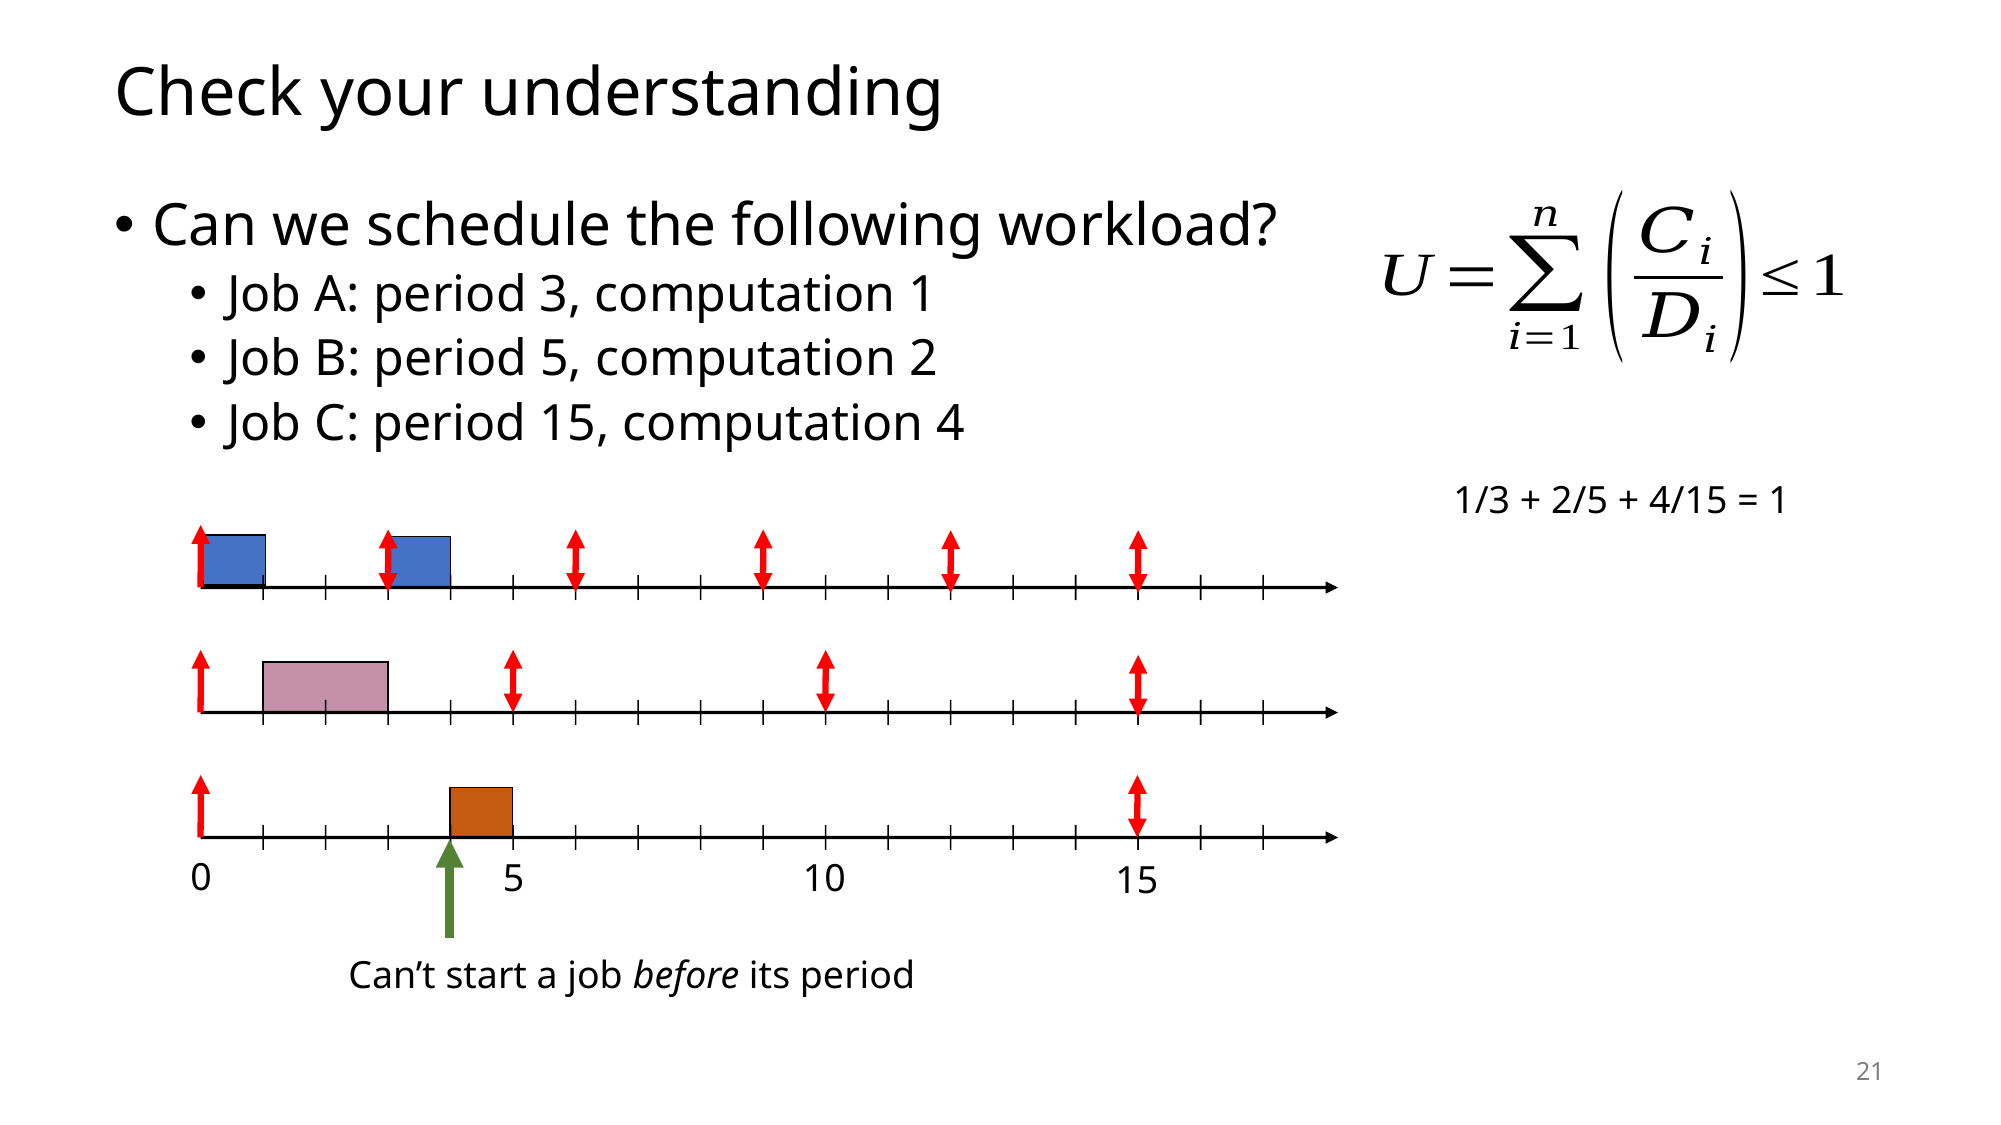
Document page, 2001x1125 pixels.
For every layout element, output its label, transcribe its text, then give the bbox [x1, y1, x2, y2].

list Can we schedule the following workload? Job A: period 3, computation 1 Job B: period 5, computation 2 Job C: period 15, computation 4 [99, 187, 1900, 1013]
slide_number 21 [1749, 1042, 1900, 1103]
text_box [175, 524, 1339, 910]
text_box 1/3 + 2/5 + 4/15 = 1 [1438, 468, 1875, 529]
text_box Can’t start a job before its period [333, 943, 943, 1004]
title Check your understanding [99, 37, 1900, 150]
